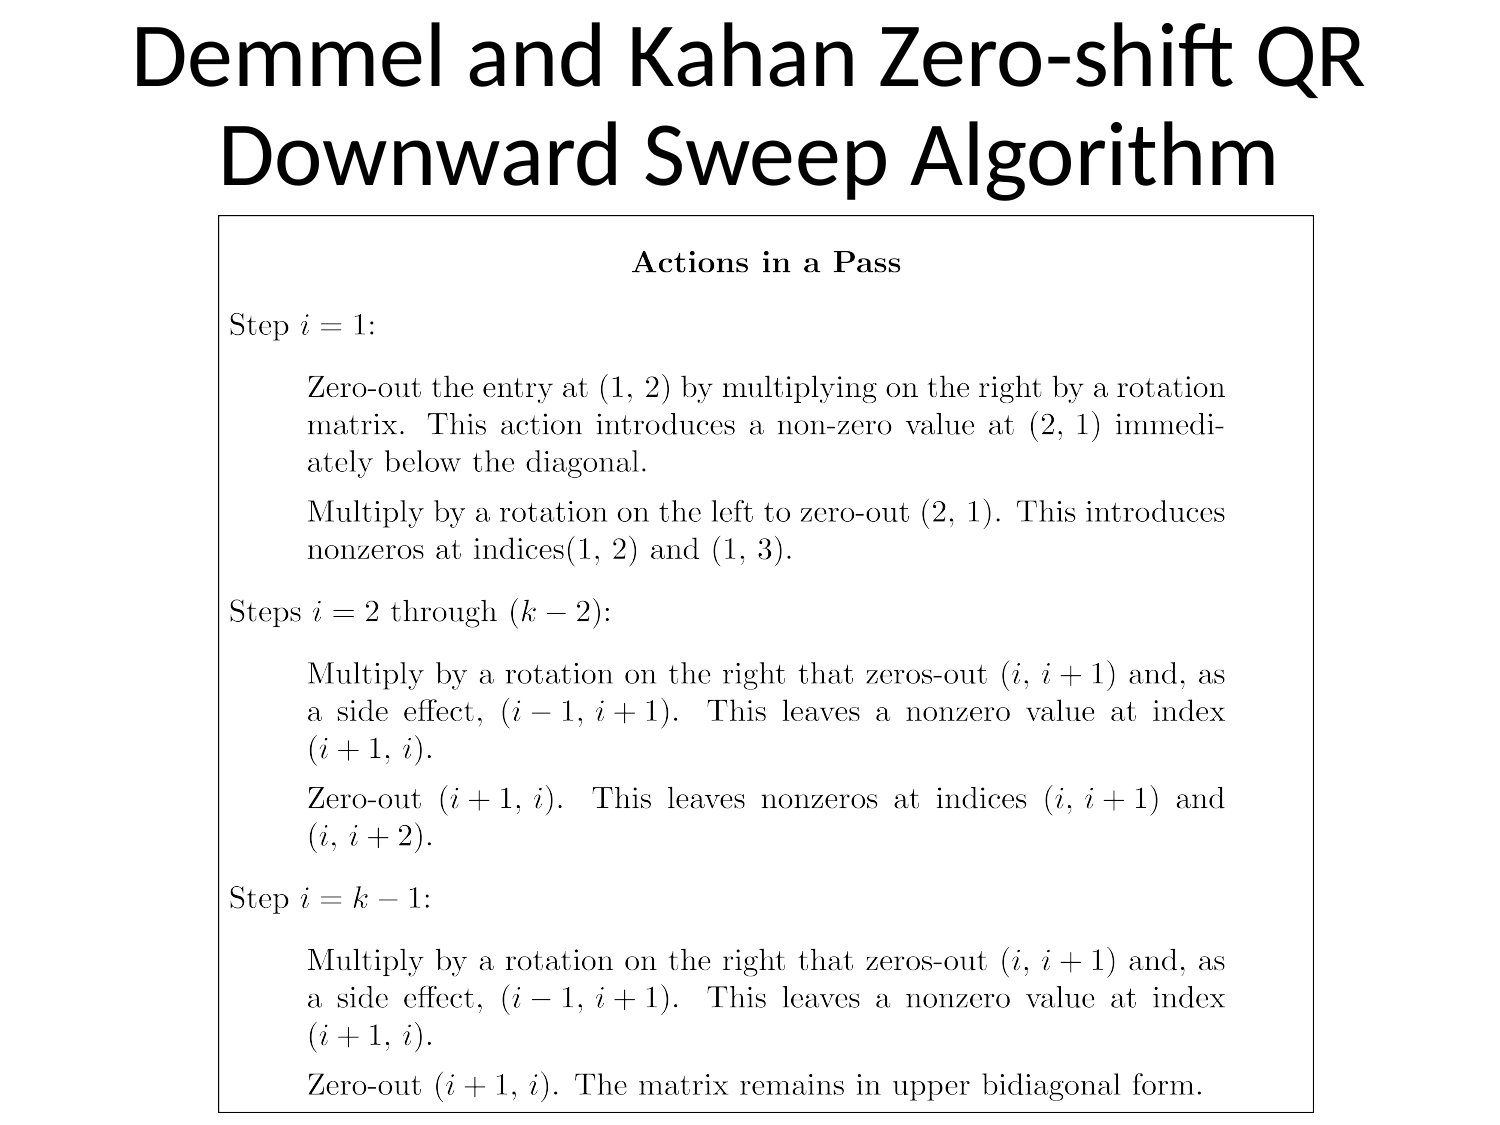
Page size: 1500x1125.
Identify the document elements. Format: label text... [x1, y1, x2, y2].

title Demmel and Kahan Zero-shift QR Downward Sweep Algorithm [103, 0, 1397, 216]
picture [218, 214, 1314, 1113]
